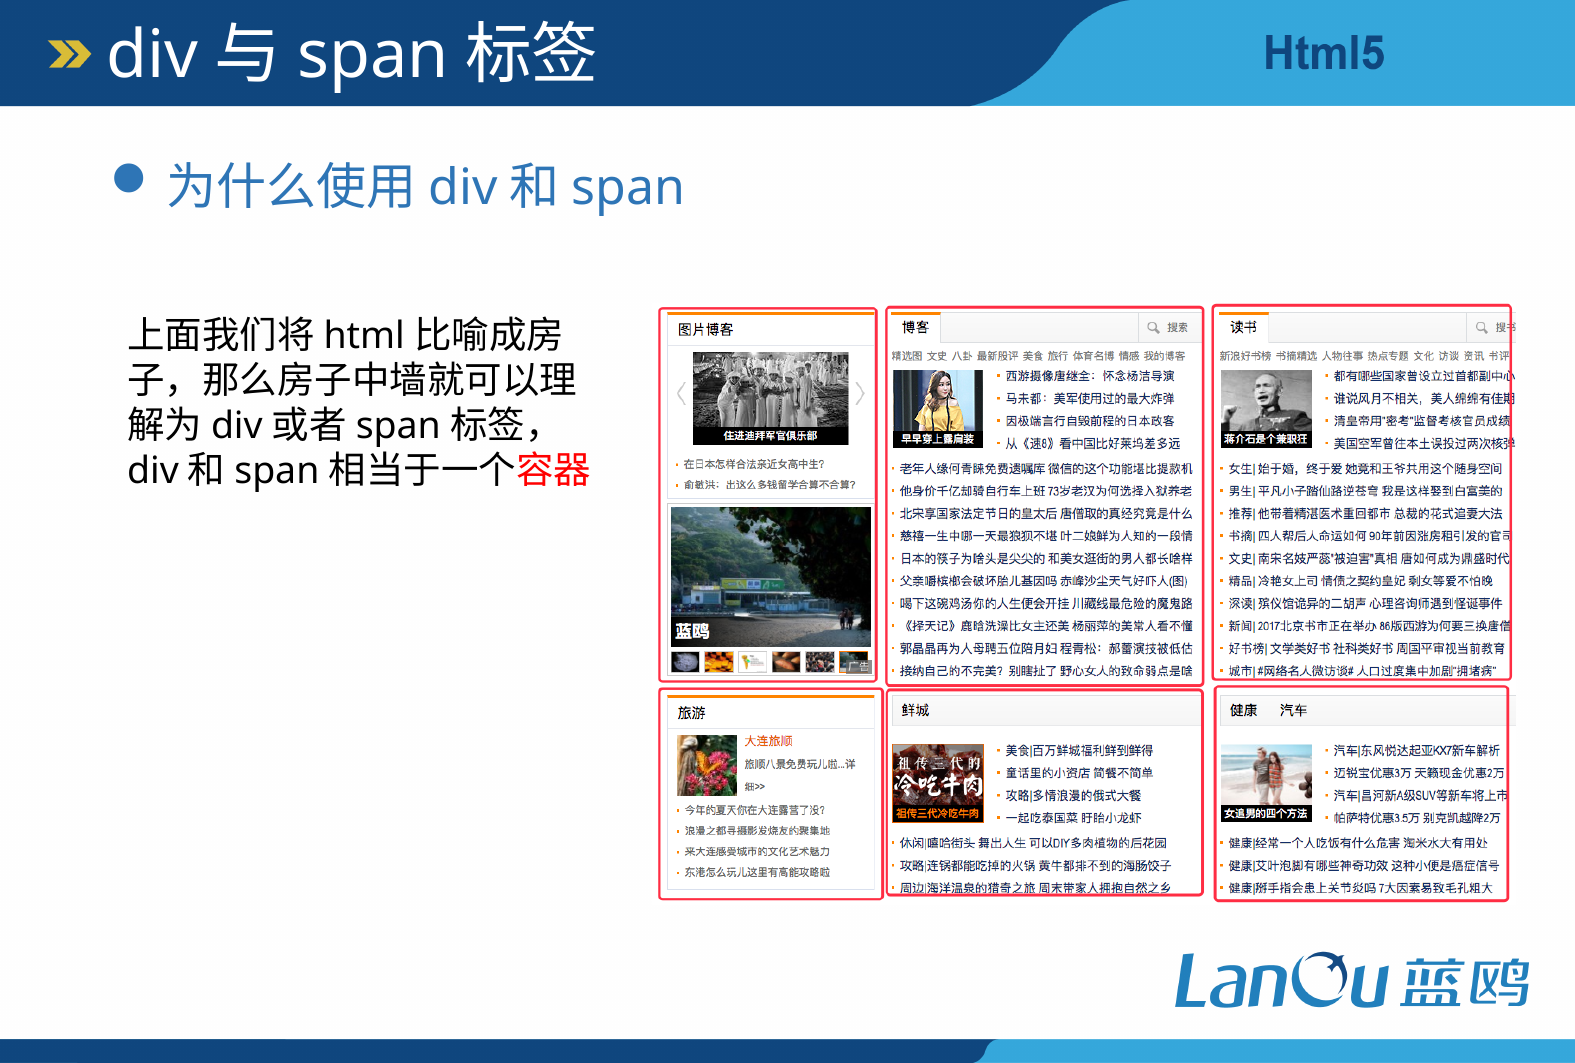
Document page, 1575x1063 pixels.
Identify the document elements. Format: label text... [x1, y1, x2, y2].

text_box 上面我们将html比喻成房子，那么房子中墙就可以理解为div或者span标签，div和span相当于一个容器 [119, 303, 602, 499]
text_box div与span标签 [98, 3, 607, 99]
text_box 为什么使用div和span [102, 147, 693, 223]
picture [0, 0, 1575, 1063]
